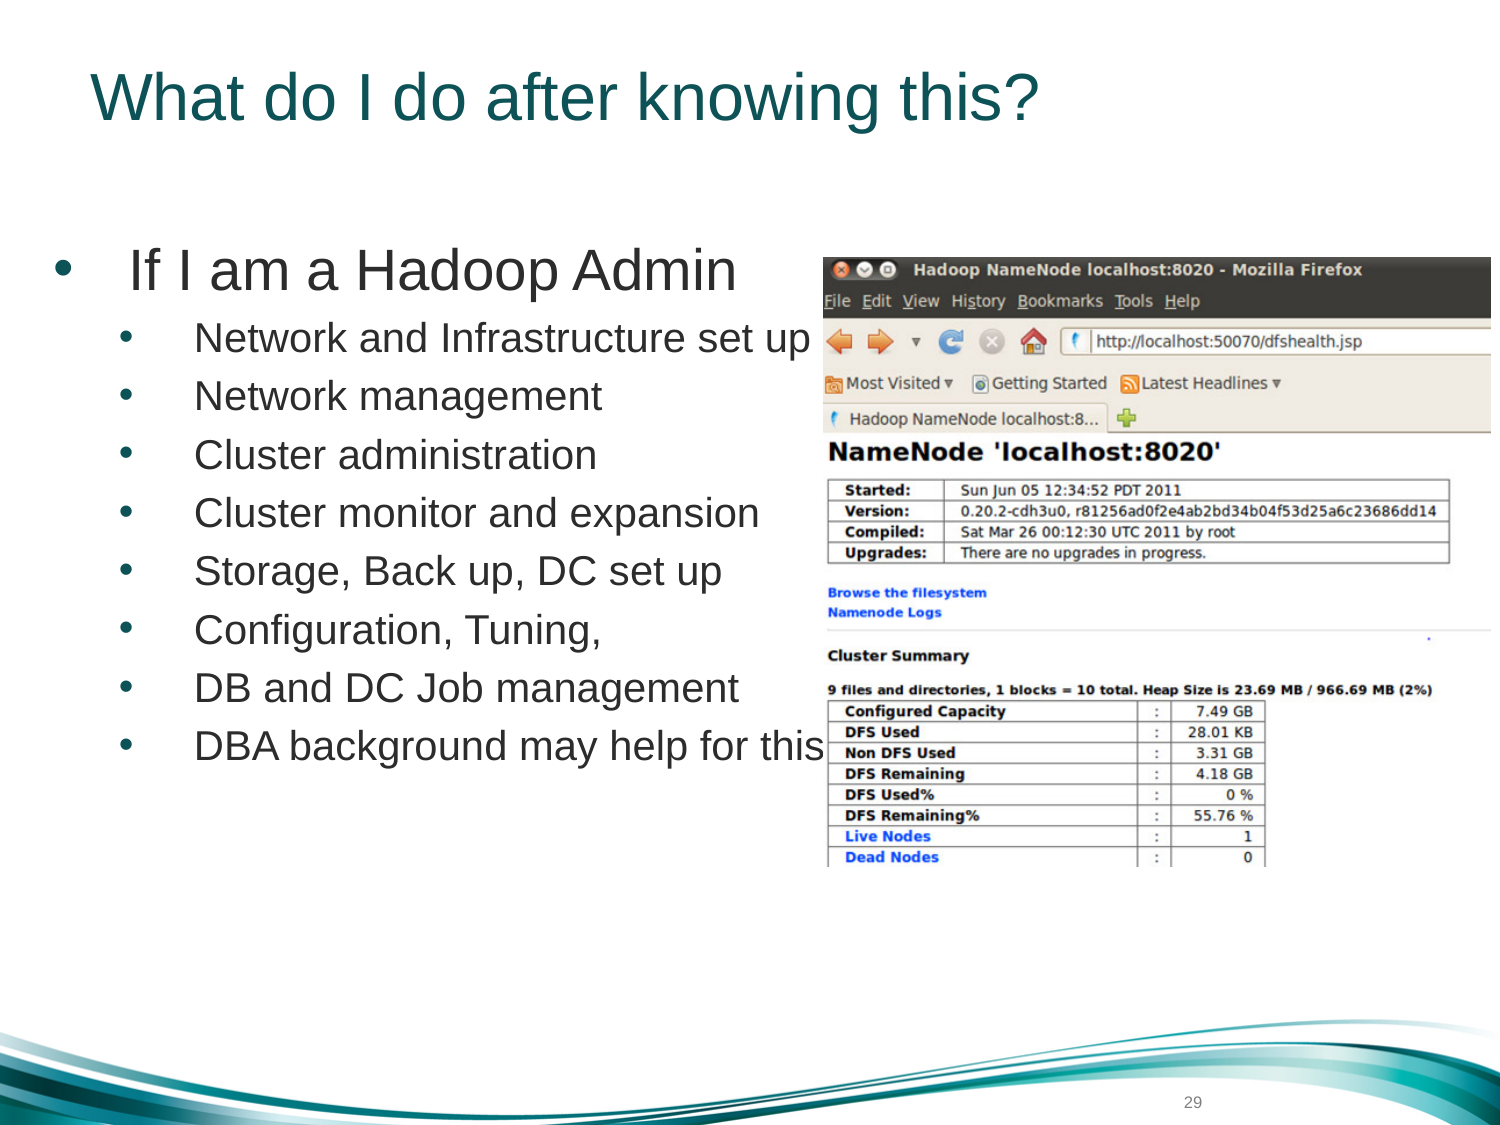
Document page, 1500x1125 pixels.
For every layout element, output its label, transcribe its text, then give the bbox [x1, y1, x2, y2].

picture [0, 1006, 1500, 1125]
list If I am a Hadoop Admin Network and Infrastructure set up Network management Cluster administration Cluster monitor and expansion Storage, Back up, DC set up Configuration, Tuning, DB and DC Job management DBA background may help for this [38, 224, 1426, 968]
title What do I do after knowing this? [74, 0, 1426, 188]
slide_number 29 [1163, 1084, 1218, 1125]
picture [823, 257, 1491, 868]
